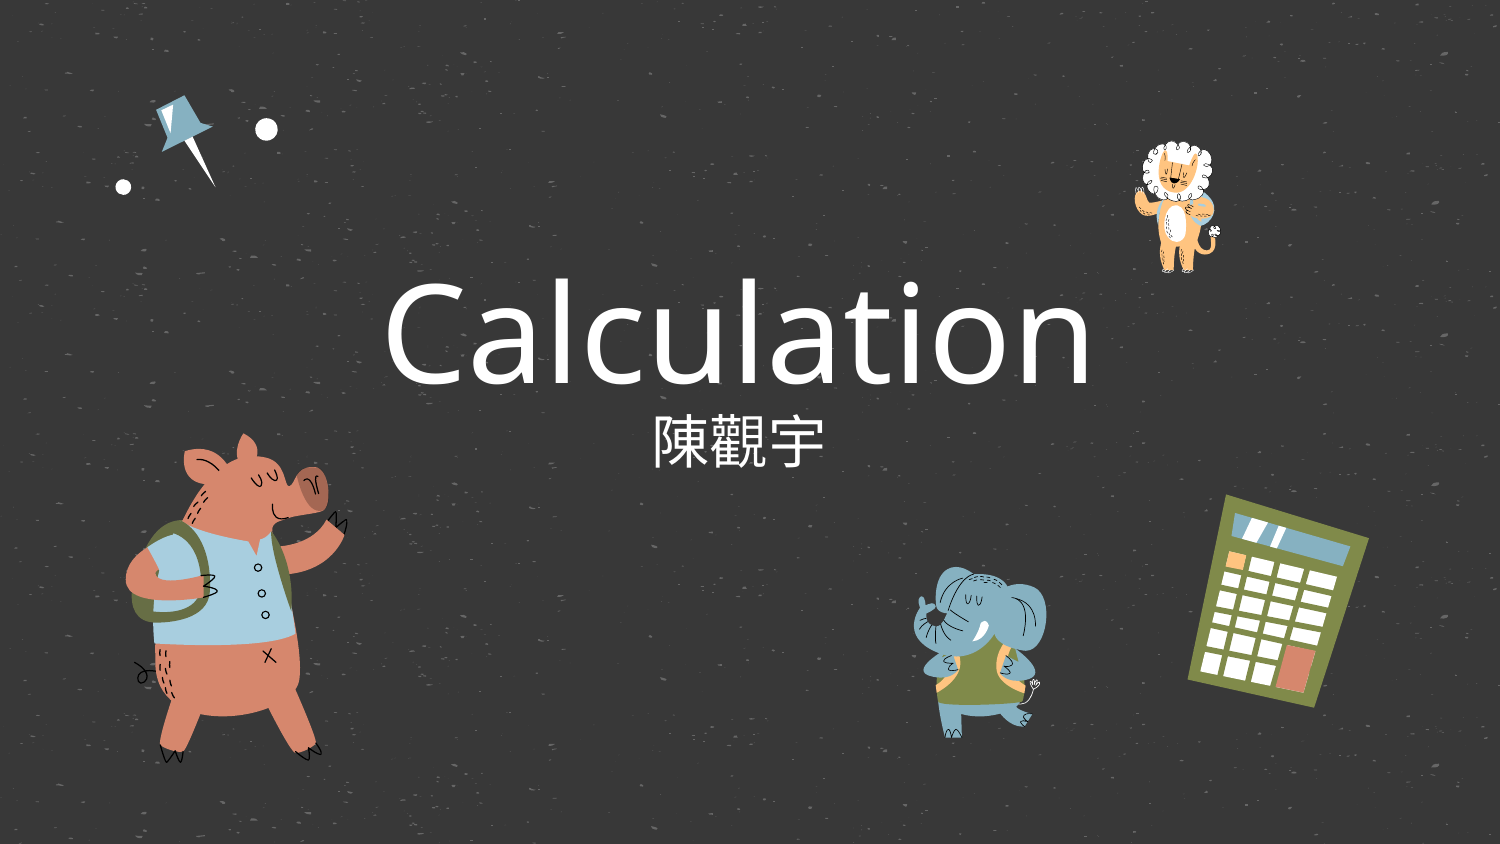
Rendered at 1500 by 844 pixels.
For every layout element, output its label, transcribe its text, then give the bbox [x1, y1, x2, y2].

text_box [1187, 494, 1370, 708]
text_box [114, 433, 348, 764]
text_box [155, 95, 216, 188]
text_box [898, 566, 1056, 739]
text_box [115, 179, 132, 195]
title Calculation 陳觀宇 [291, 249, 1188, 567]
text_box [1131, 140, 1223, 274]
text_box [255, 118, 278, 141]
